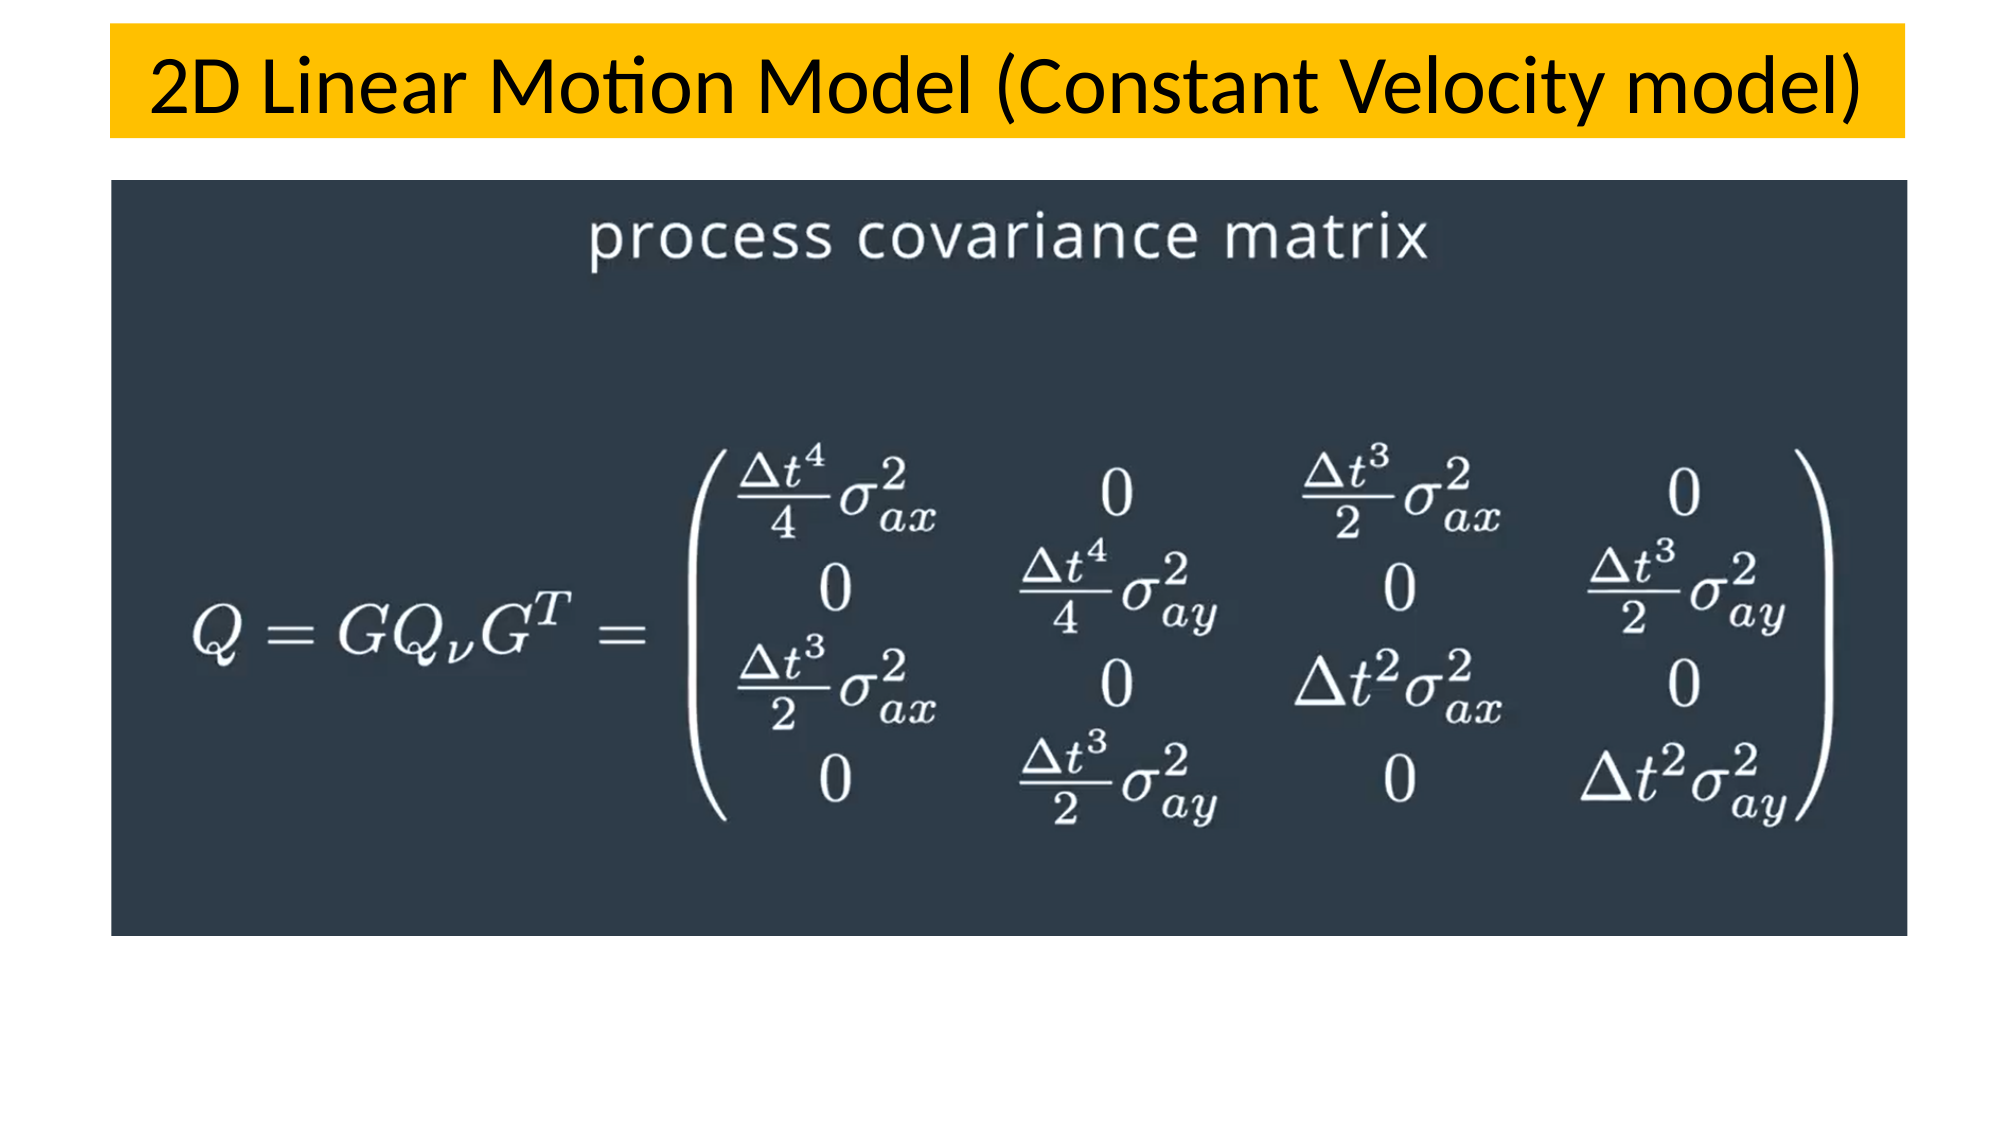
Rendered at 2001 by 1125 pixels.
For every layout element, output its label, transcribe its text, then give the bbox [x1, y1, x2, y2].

text_box 2D Linear Motion Model (Constant Velocity model) [110, 23, 1906, 139]
picture [111, 180, 1908, 936]
